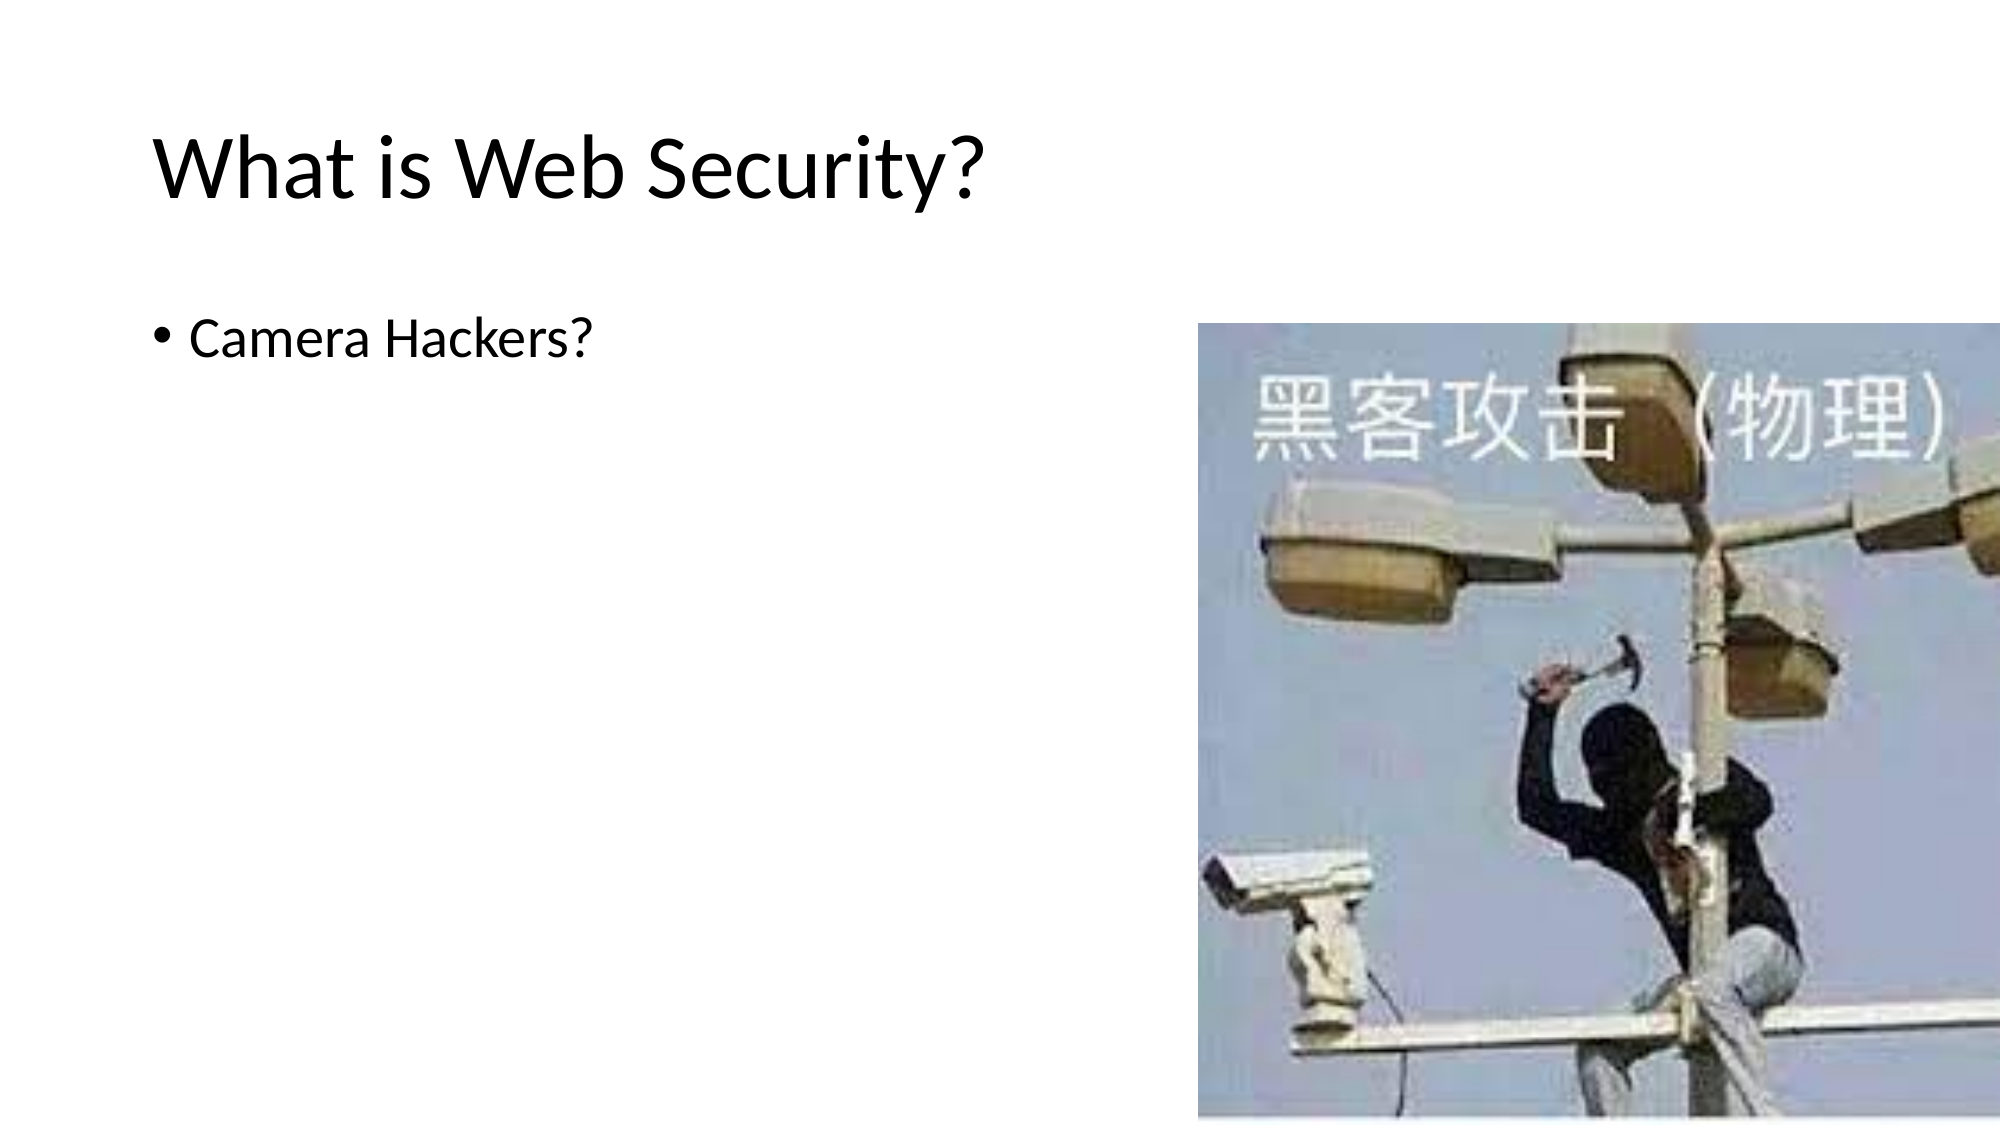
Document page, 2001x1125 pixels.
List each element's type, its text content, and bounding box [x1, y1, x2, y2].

title What is Web Security? [137, 59, 1863, 278]
list Camera Hackers? [137, 299, 1863, 1014]
picture [1198, 323, 2000, 1125]
